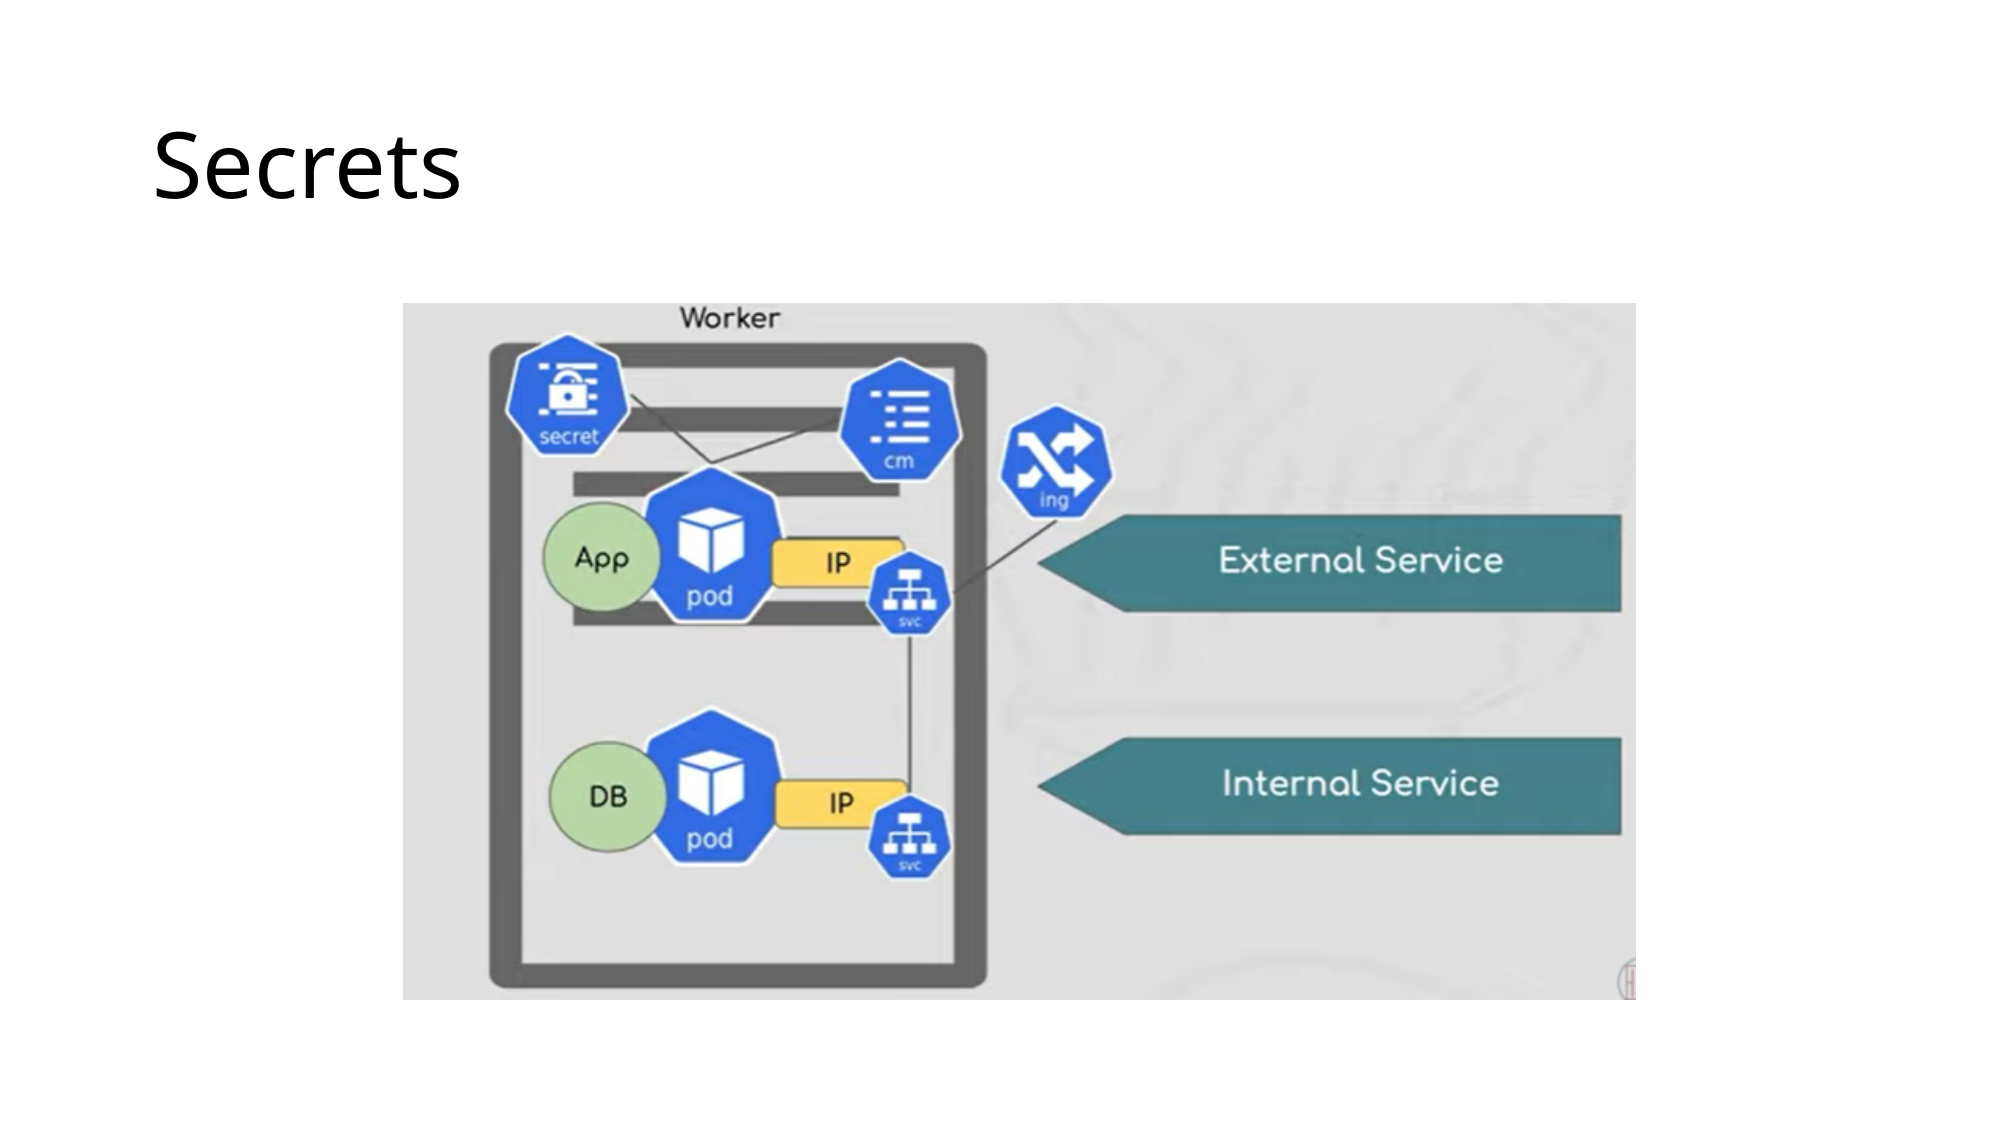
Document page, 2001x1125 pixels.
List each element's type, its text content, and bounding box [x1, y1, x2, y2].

title Secrets [137, 59, 1863, 278]
picture [403, 303, 1636, 1001]
